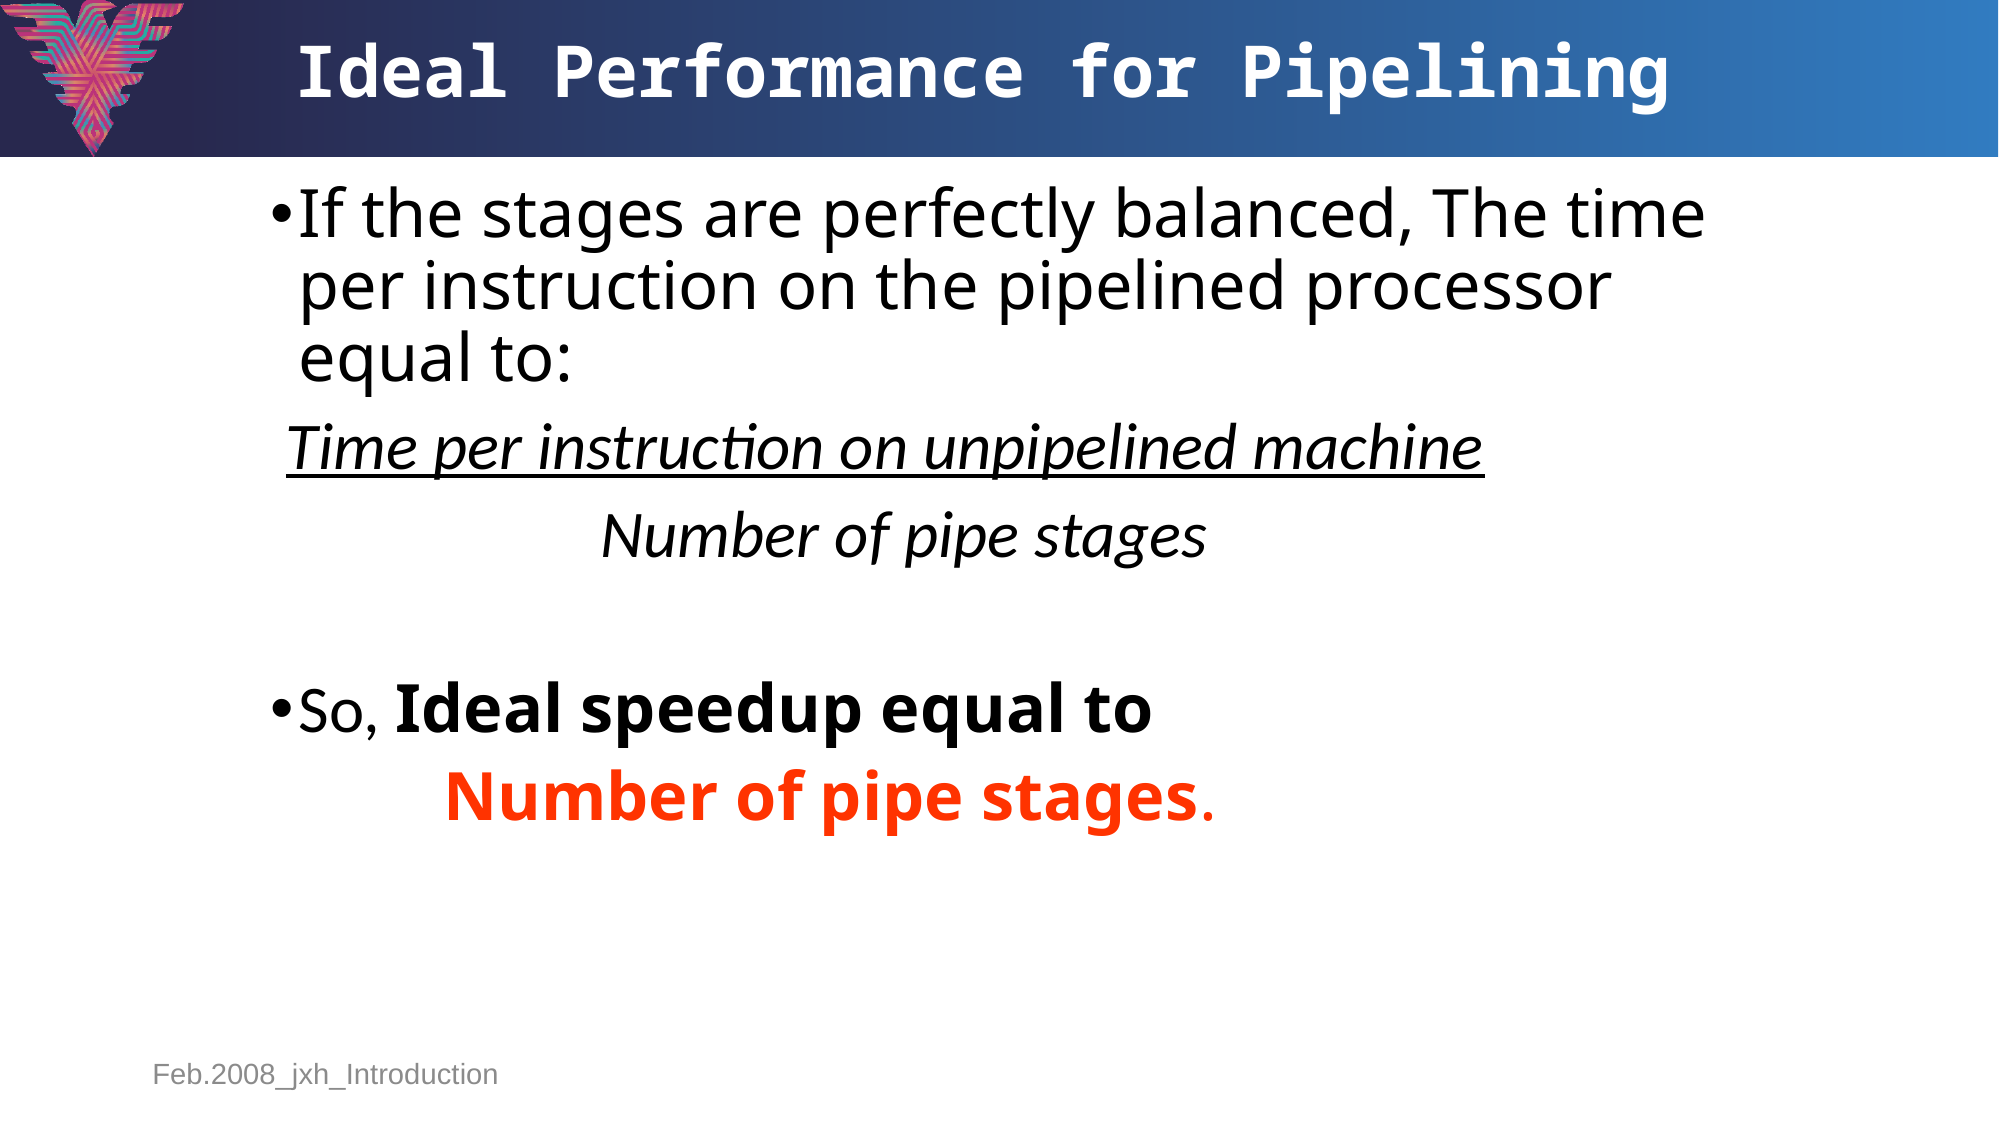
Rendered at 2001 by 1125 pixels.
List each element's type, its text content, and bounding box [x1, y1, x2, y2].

picture [0, 0, 189, 157]
list If the stages are perfectly balanced, The time per instruction on the pipelined processor equal to: Time per instruction on unpipelined machine Number of pipe stages So, Ideal speedup equal to Number of pipe stages. [255, 172, 1768, 941]
title Ideal Performance for Pipelining [279, 0, 1718, 149]
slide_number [137, 1042, 588, 1103]
